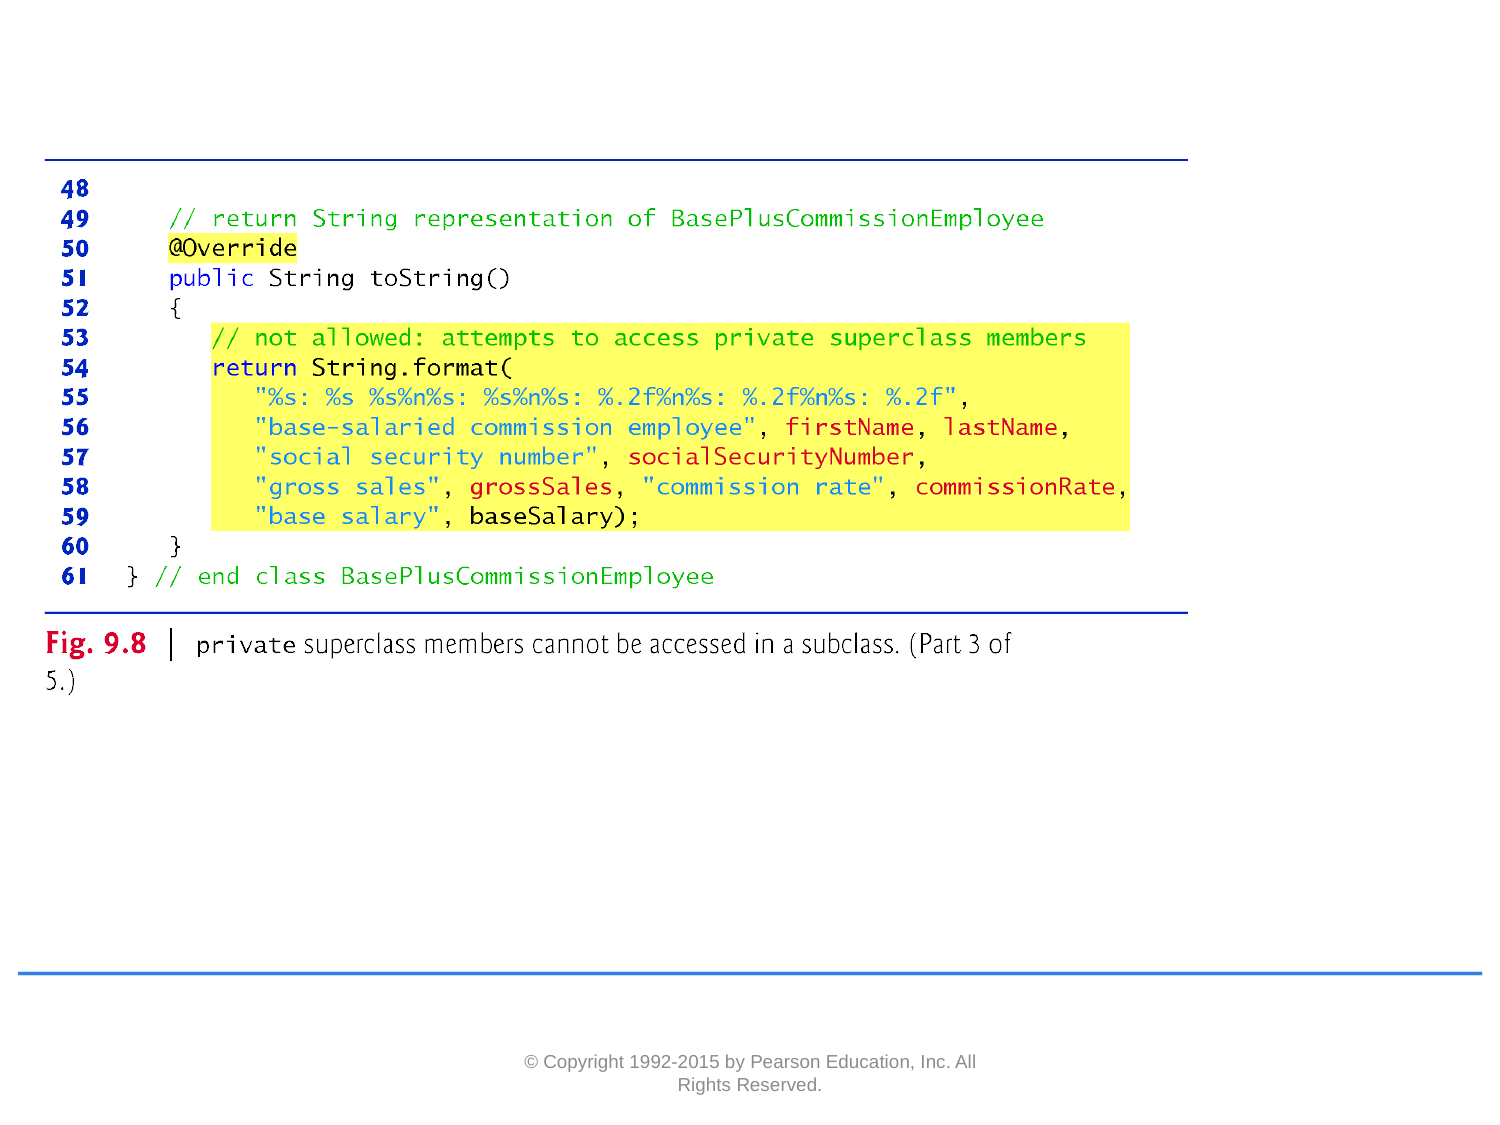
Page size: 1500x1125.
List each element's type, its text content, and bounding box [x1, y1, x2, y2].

picture [0, 106, 1500, 1018]
footer © Copyright 1992-2015 by Pearson Education, Inc. All Rights Reserved. [496, 1042, 1004, 1103]
